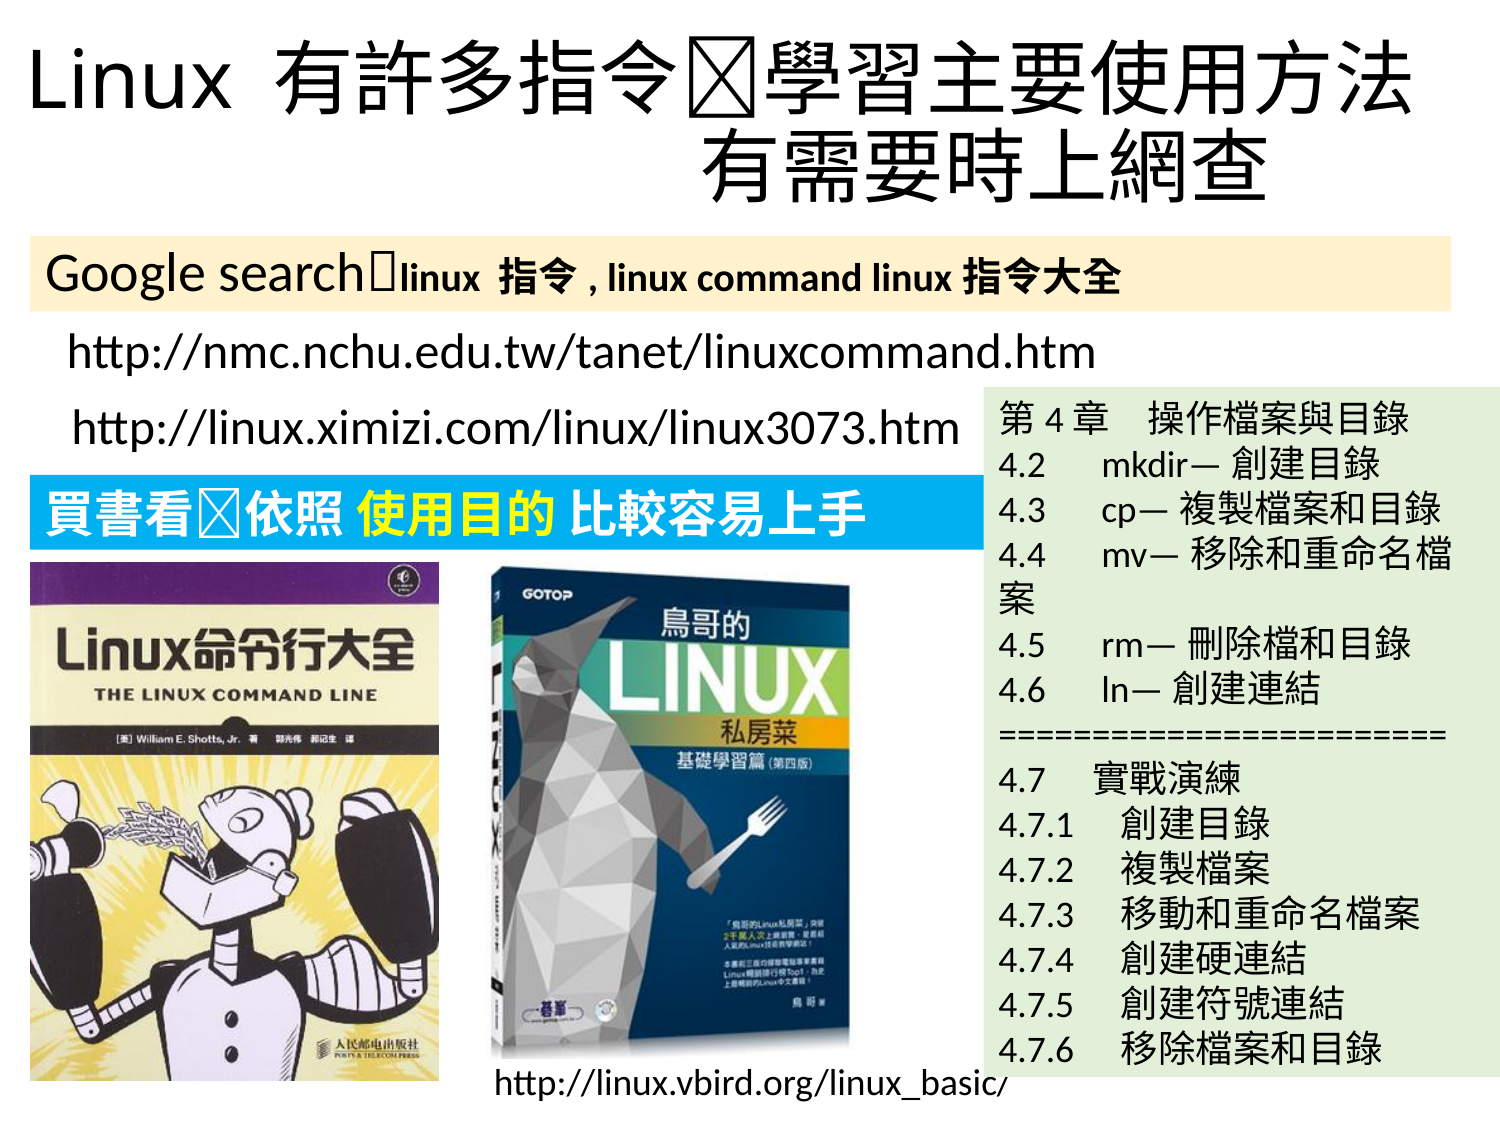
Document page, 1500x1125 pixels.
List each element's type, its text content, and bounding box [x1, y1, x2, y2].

text_box http://nmc.nchu.edu.tw/tanet/linuxcommand.htm [51, 311, 1145, 387]
text_box http://linux.vbird.org/linux_basic/ [479, 1050, 1027, 1110]
text_box 第4章 操作檔案與目錄 4.2 mkdir—創建目錄 4.3 cp—複製檔案和目錄 4.4 mv—移除和重命名檔案 4.5 rm—刪除檔和目錄 4.6 ln—創建連結 ======================== 4.7 實戰演練 4.7.1 創建目錄 4.7.2 複製檔案 4.7.3 移動和重命名檔案 4.7.4 創建硬連結 4.7.5 創建符號連結 4.7.6 移除檔案和目錄 [983, 387, 1500, 1077]
text_box http://linux.ximizi.com/linux/linux3073.htm [56, 387, 977, 462]
title Linux 有許多指令學習主要使用方法 有需要時上網查 [10, 17, 1433, 235]
picture [475, 550, 862, 1059]
text_box 買書看依照 使用目的 比較容易上手 [29, 474, 983, 550]
list Google searchlinux 指令, linux command linux指令大全 [30, 235, 1452, 312]
picture [29, 562, 439, 1081]
